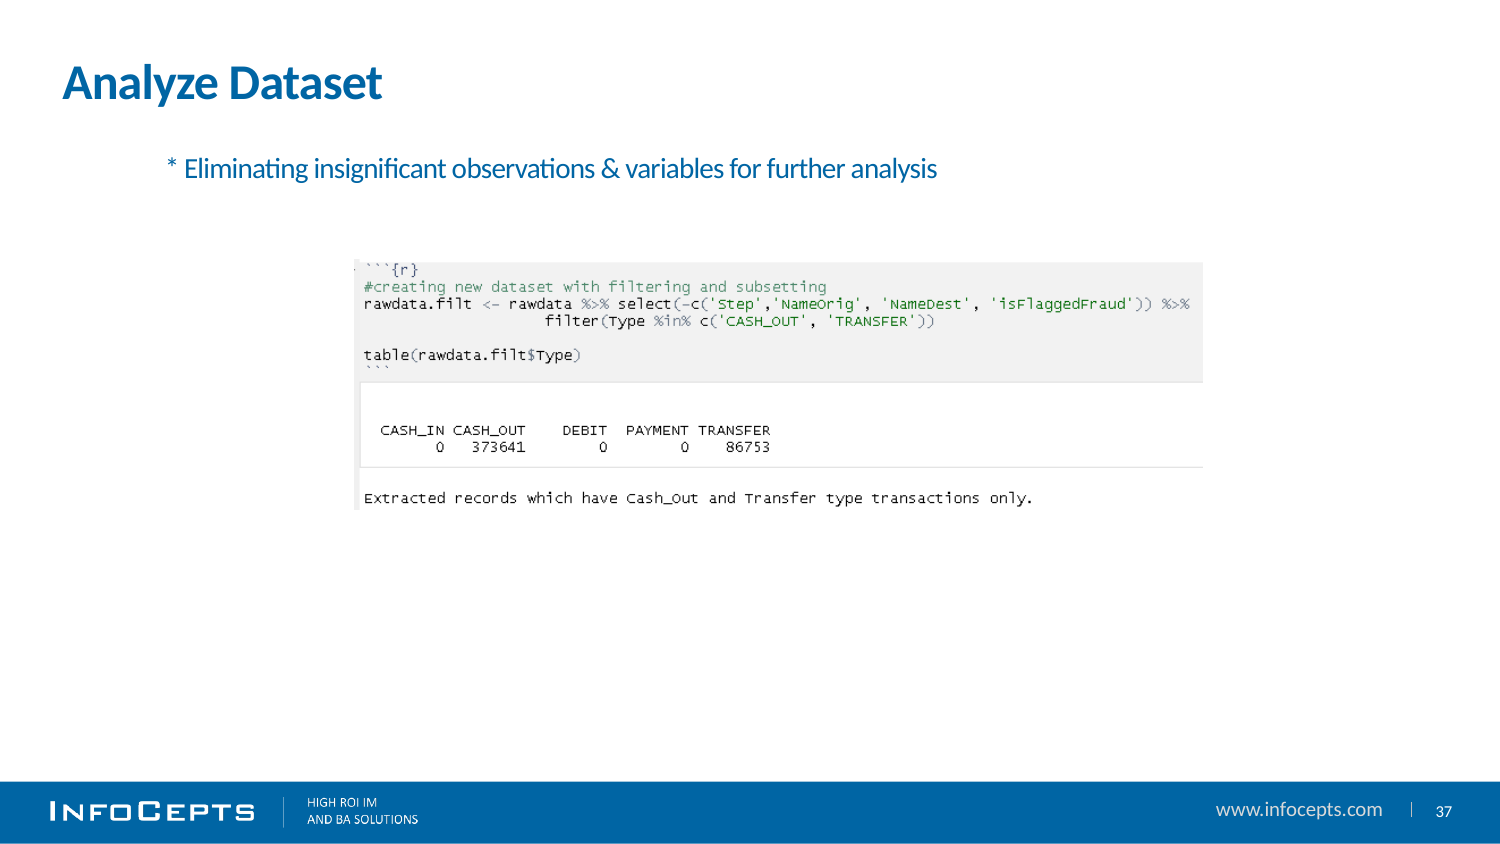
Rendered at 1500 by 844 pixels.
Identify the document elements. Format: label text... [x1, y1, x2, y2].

text_box * Eliminating insignificant observations & variables for further analysis [164, 134, 1015, 205]
picture [24, 781, 444, 840]
title Analyze Dataset [62, 33, 1421, 135]
picture [354, 259, 1203, 510]
